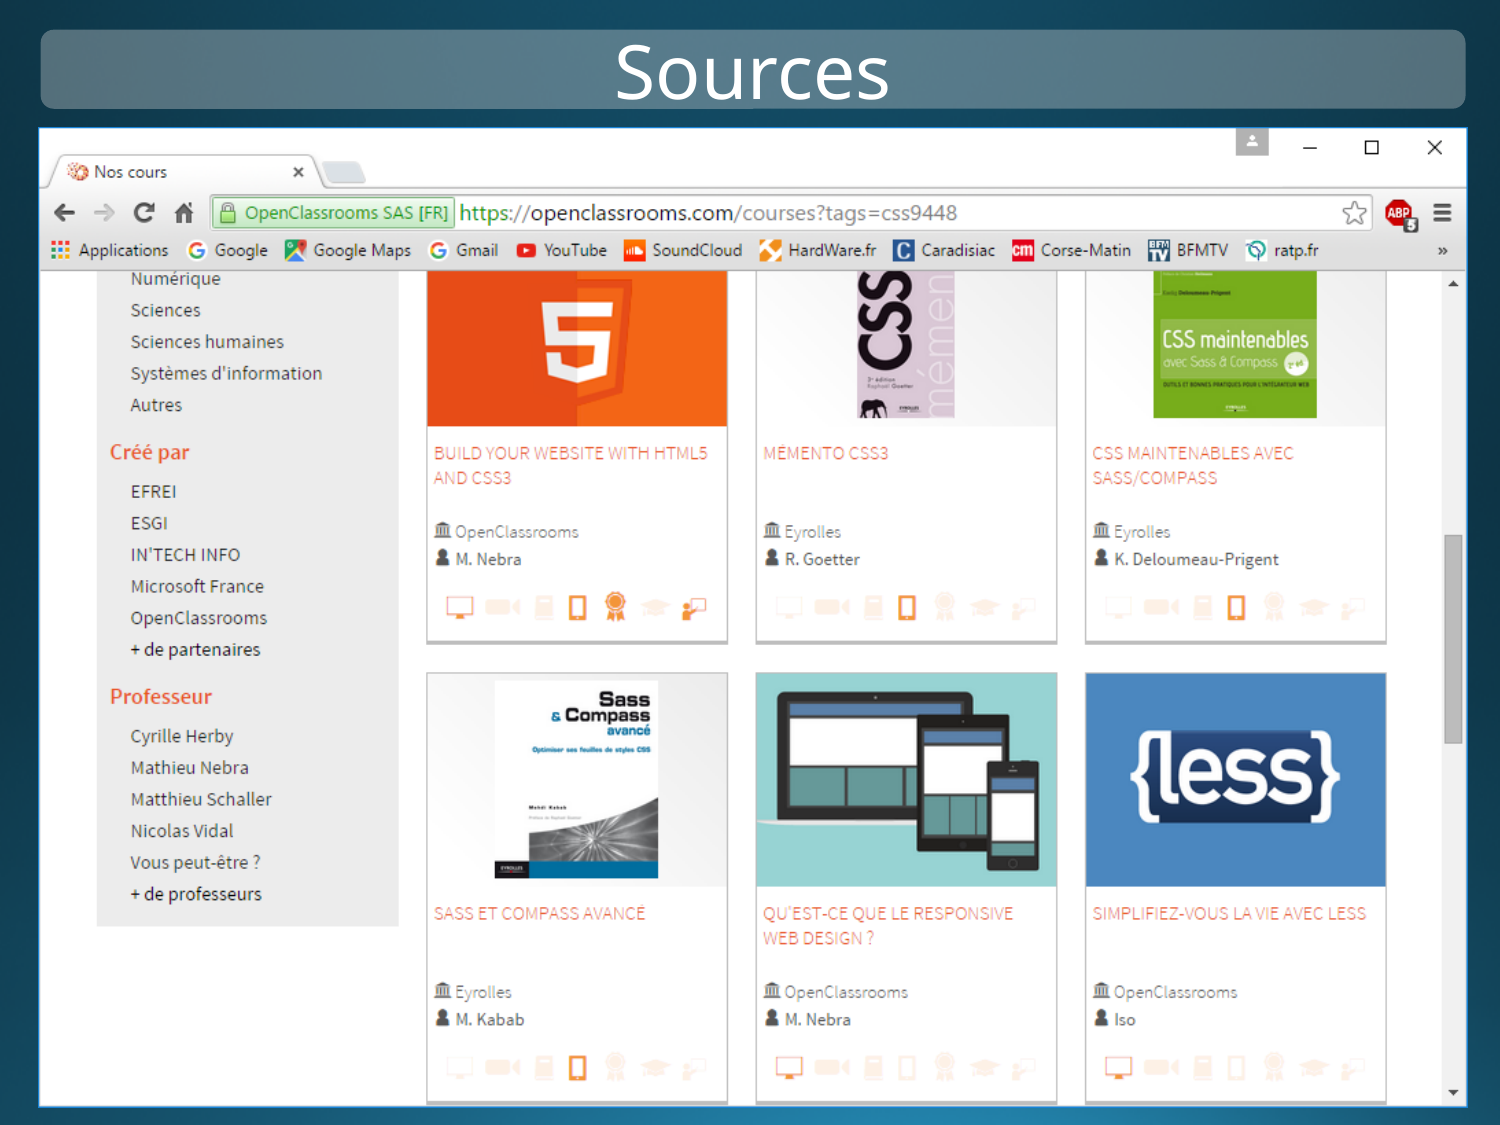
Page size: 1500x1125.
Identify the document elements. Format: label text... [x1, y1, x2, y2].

picture [0, 0, 1500, 1125]
text_box Sources [38, 27, 1468, 111]
